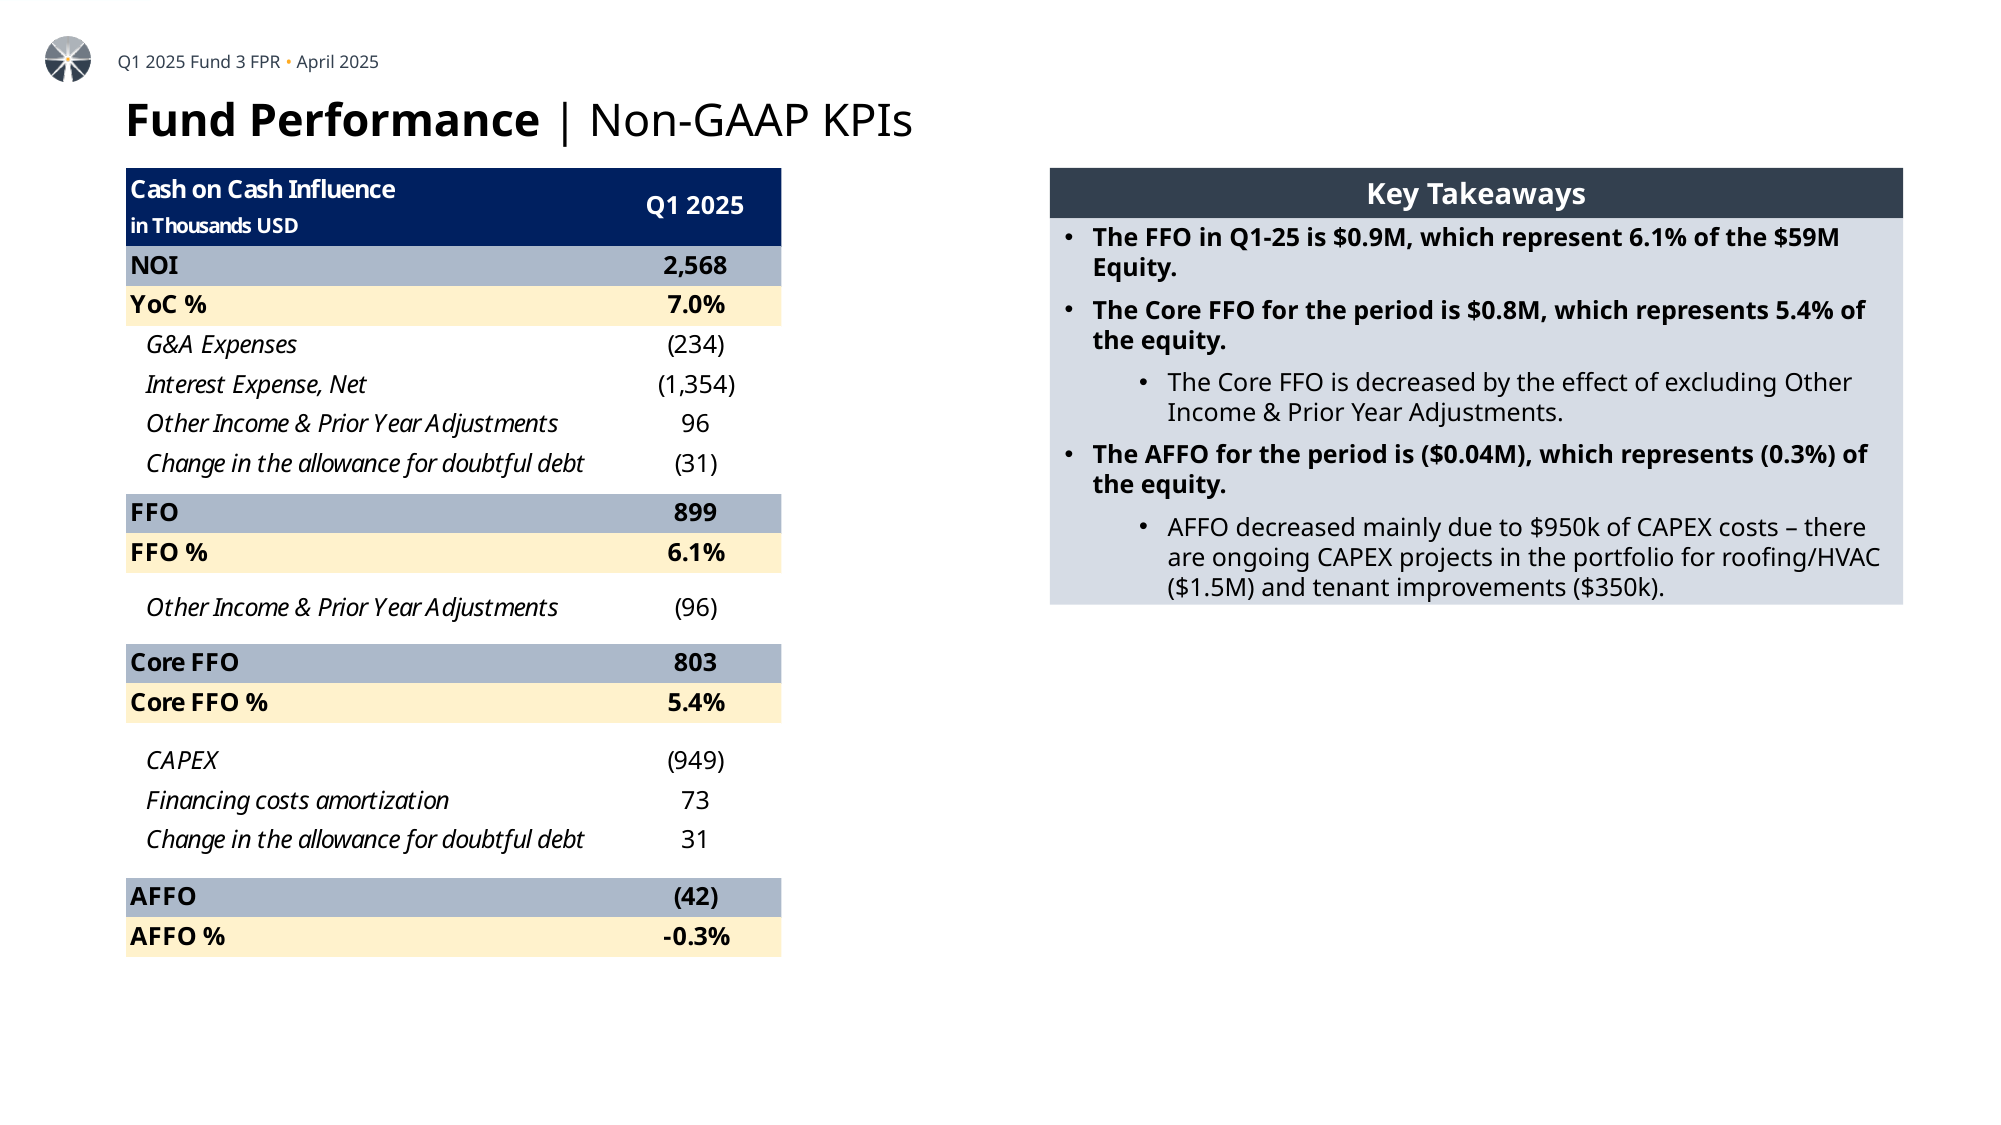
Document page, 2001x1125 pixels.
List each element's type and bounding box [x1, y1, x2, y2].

picture [124, 166, 783, 958]
title [125, 89, 1778, 203]
text_box [1048, 166, 1905, 607]
picture [45, 36, 91, 82]
